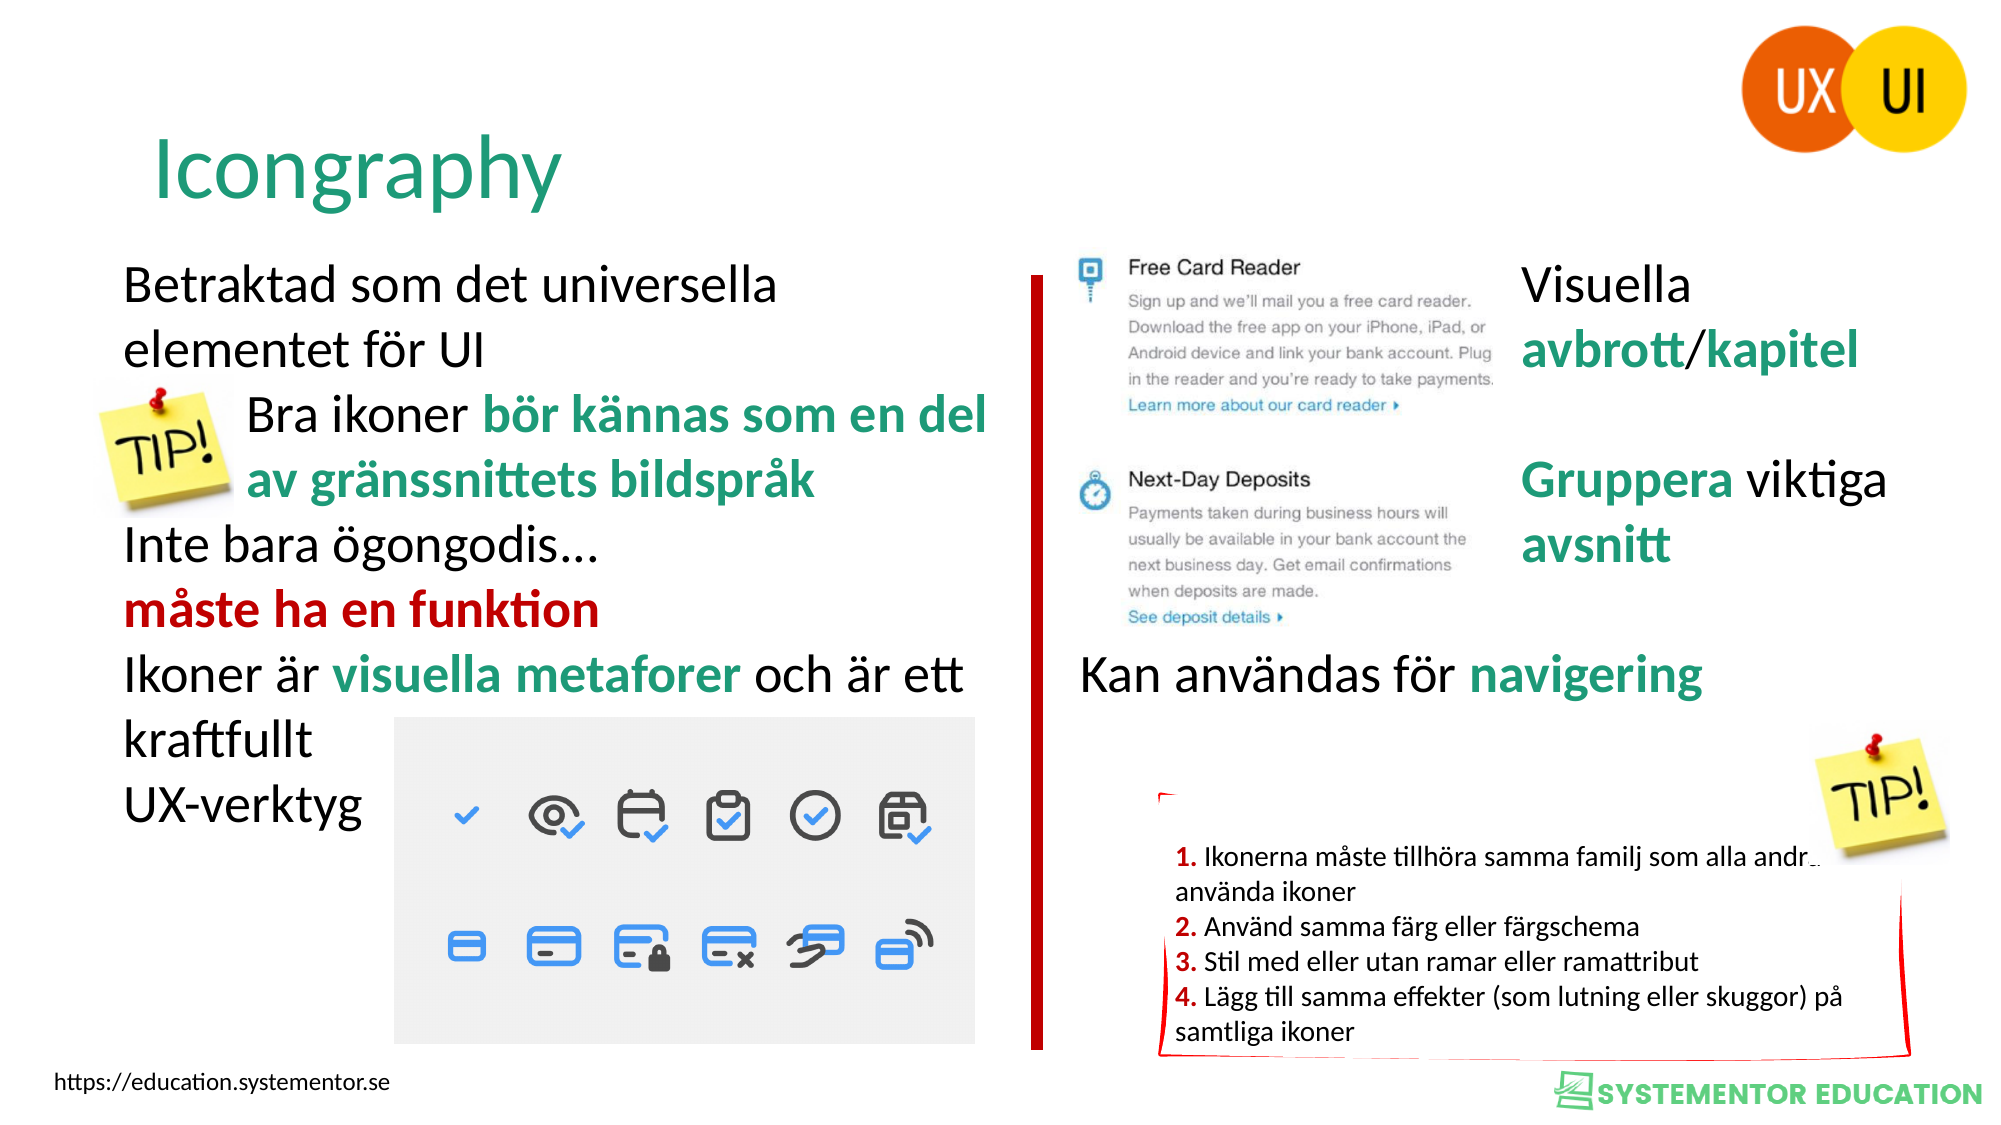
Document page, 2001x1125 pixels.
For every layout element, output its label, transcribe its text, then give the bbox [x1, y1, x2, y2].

picture [394, 717, 975, 1045]
text_box Visuella avbrott/kapitel Gruppera viktiga avsnitt Kan användas för navigering [1060, 238, 1996, 1014]
picture [93, 373, 234, 519]
text_box Betraktad som det universella elementet för UI Bra ikoner bör kännas som en del av gränssnittets bildspråk Inte bara ögongodis... måste ha en funktion Ikoner är visuella metaforer och är ett kraftfullt UX-verktyg [104, 238, 1031, 913]
picture [1073, 246, 1493, 646]
picture [1809, 720, 1950, 865]
text_box Icongraphy [137, 59, 1863, 278]
text_box 1. Ikonerna måste tillhöra samma familj som alla andra använda ikoner 2. Använd samma färg eller färgschema 3. Stil med eller utan ramar eller ramattribut 4. Lägg till samma effekter (som lutning eller skuggor) på samtliga ikoner [1156, 794, 1909, 1060]
text_box https://education.systementor.se [38, 1058, 625, 1104]
picture [1739, 22, 1974, 157]
picture [1545, 1057, 1996, 1125]
text_box Betraktad som det universella elementet för UI Bra ikoner bör kännas som en del av gränssnittets bildspråk Inte bara ögongodis... måste ha en funktion Ikoner är visuella metaforer och är ett kraftfullt UX-verktyg [1043, 278, 1050, 913]
